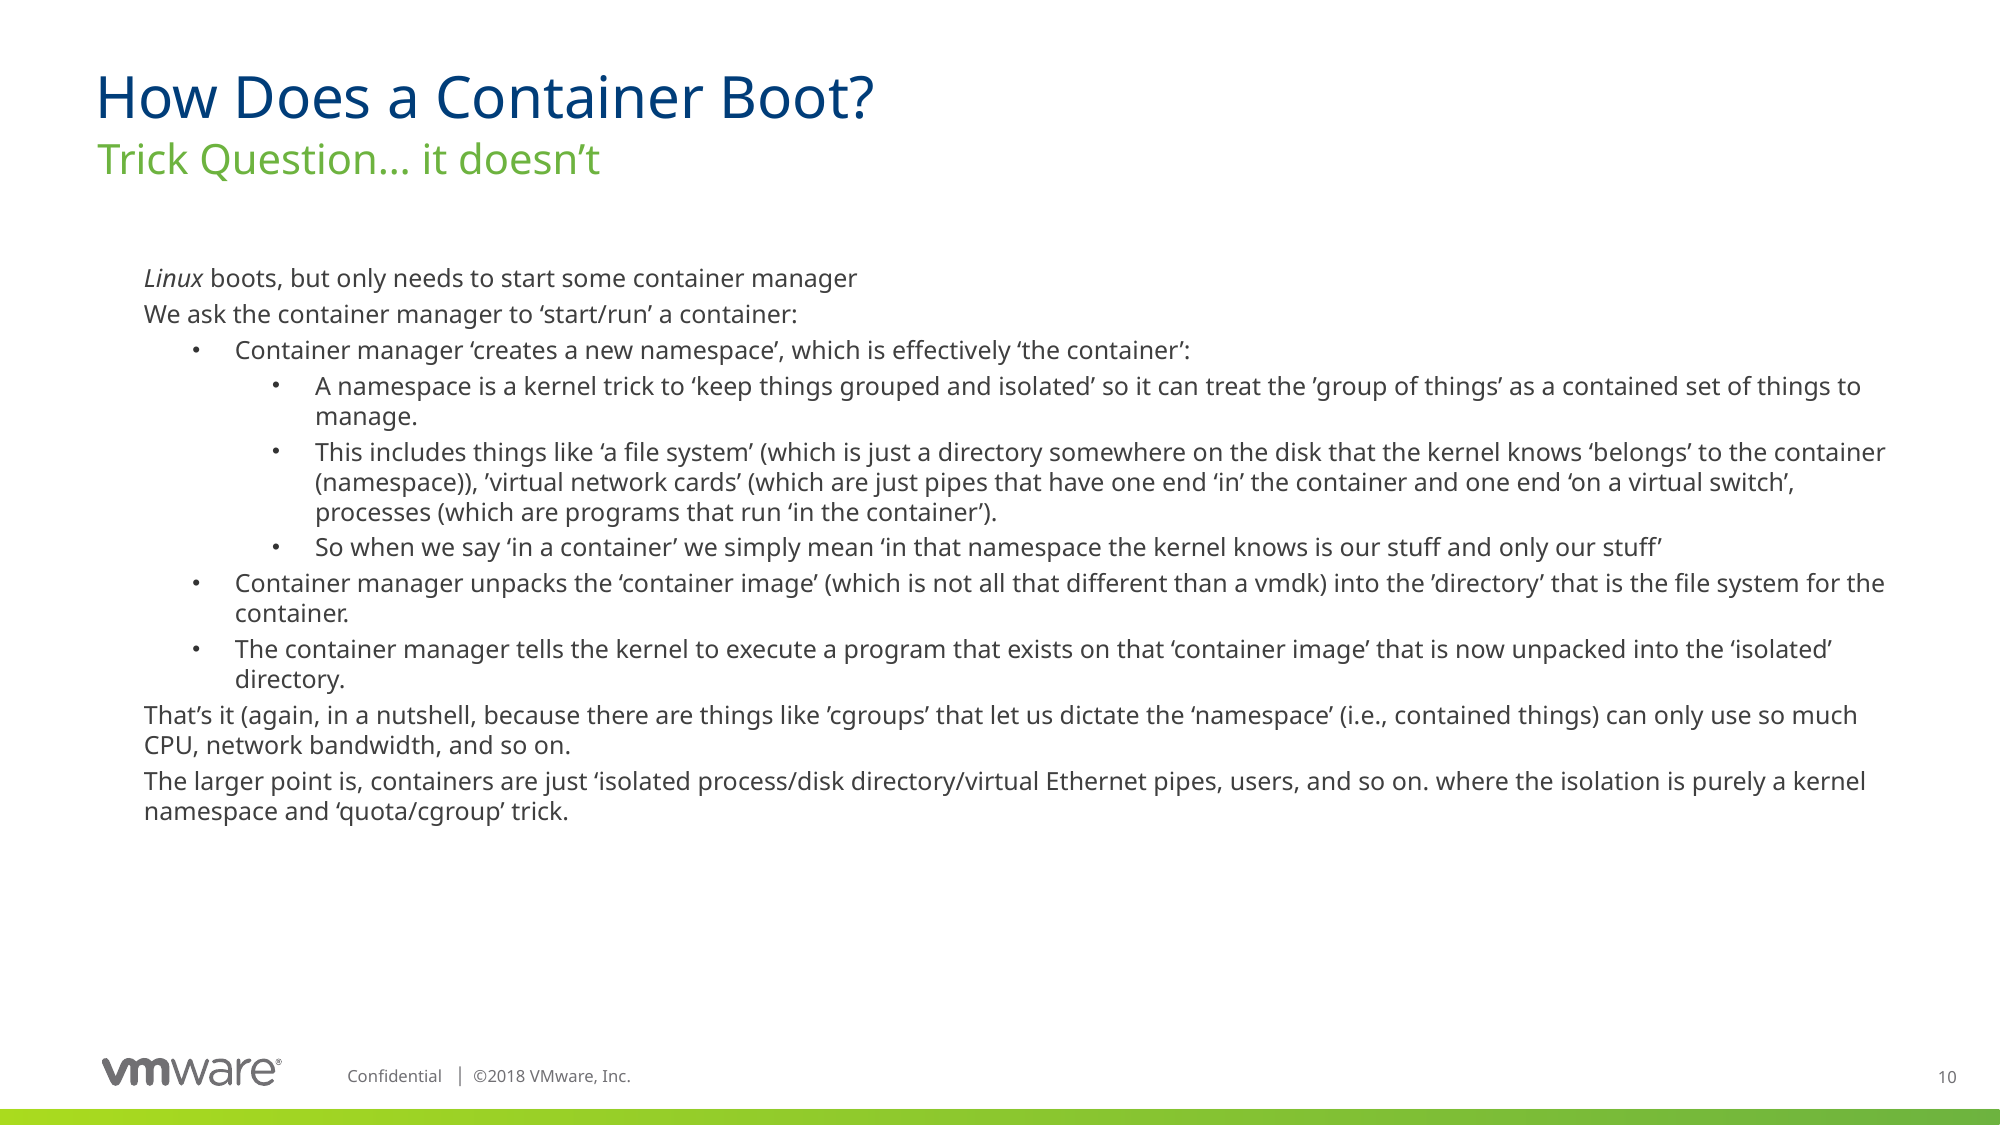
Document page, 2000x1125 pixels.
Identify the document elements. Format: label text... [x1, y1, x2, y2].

list Linux boots, but only needs to start some container manager We ask the container manager to ‘start/run’ a container: Container manager ‘creates a new namespace’, which is effectively ‘the container’: A namespace is a kernel trick to ‘keep things grouped and isolated’ so it can treat the ’group of things’ as a contained set of things to manage. This includes things like ‘a file system’ (which is just a directory somewhere on the disk that the kernel knows ‘belongs’ to the container (namespace)), ’virtual network cards’ (which are just pipes that have one end ‘in’ the container and one end ‘on a virtual switch’, processes (which are programs that run ‘in the container’). So when we say ‘in a container’ we simply mean ‘in that namespace the kernel knows is our stuff and only our stuff’ Container manager unpacks the ‘container image’ (which is not all that different than a vmdk) into the ’directory’ that is the file system for the container. The container manager tells the kernel to execute a program that exists on that ‘container image’ that is now unpacked into the ‘isolated’ directory. That’s it (again, in a nutshell, because there are things like ’cgroups’ that let us dictate the ‘namespace’ (i.e., contained things) can only use so much CPU, network bandwidth, and so on. The larger point is, containers are just ‘isolated process/disk directory/virtual Ethernet pipes, users, and so on. where the isolation is purely a kernel namespace and ‘quota/cgroup’ trick. [101, 262, 1902, 1013]
subtitle Trick Question… it doesn’t [97, 133, 1900, 174]
title How Does a Container Boot? [95, 67, 1900, 131]
